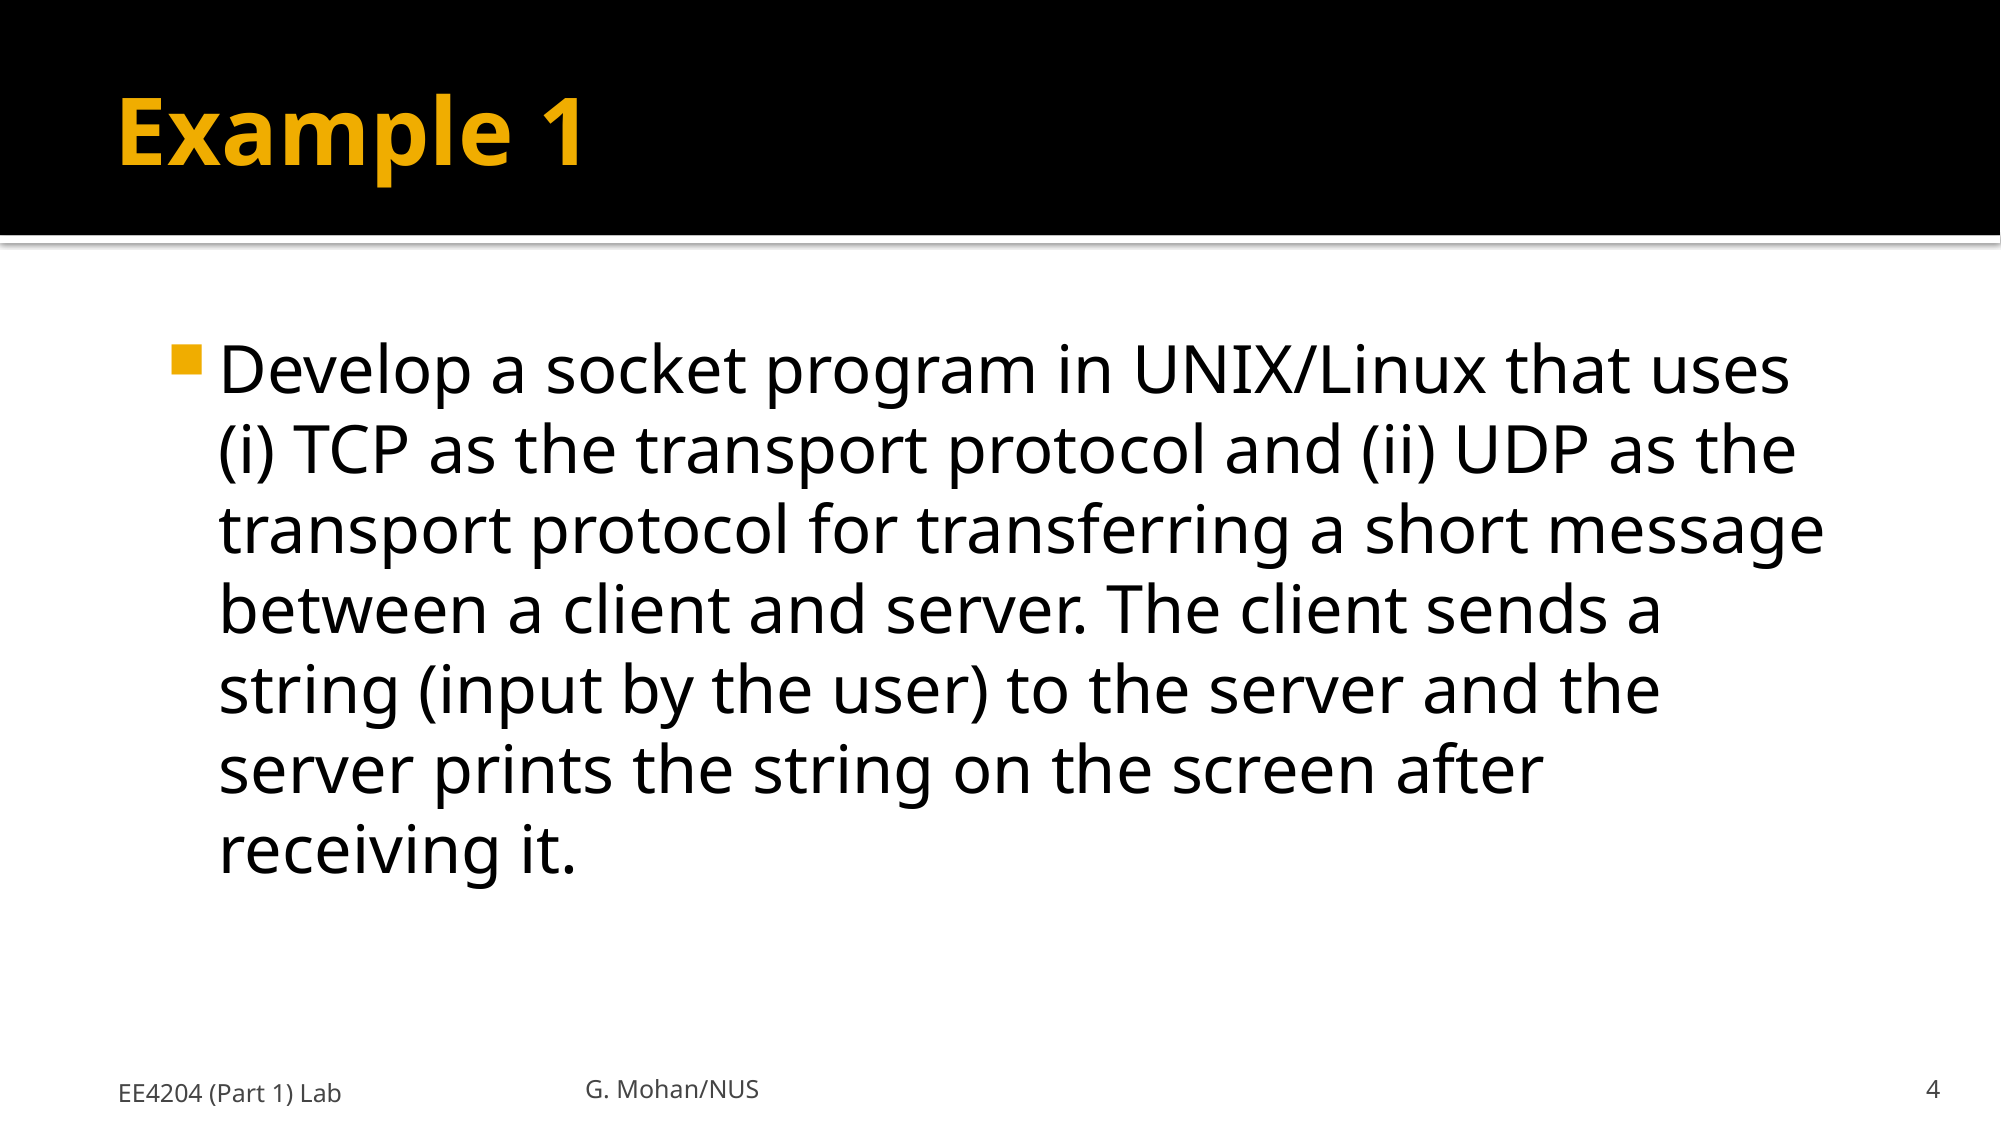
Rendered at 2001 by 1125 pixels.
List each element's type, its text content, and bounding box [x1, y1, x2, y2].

footer G. Mohan/NUS [577, 1062, 1783, 1108]
slide_number EE4204 (Part 1) Lab [99, 1062, 567, 1108]
list Develop a socket program in UNIX/Linux that uses (i) TCP as the transport protocol and (ii) UDP as the transport protocol for transferring a short message between a client and server. The client sends a string (input by the user) to the server and the server prints the string on the screen after receiving it. [137, 231, 1863, 946]
slide_number 4 [1794, 1062, 1955, 1108]
title Example 1 [99, 25, 1900, 231]
